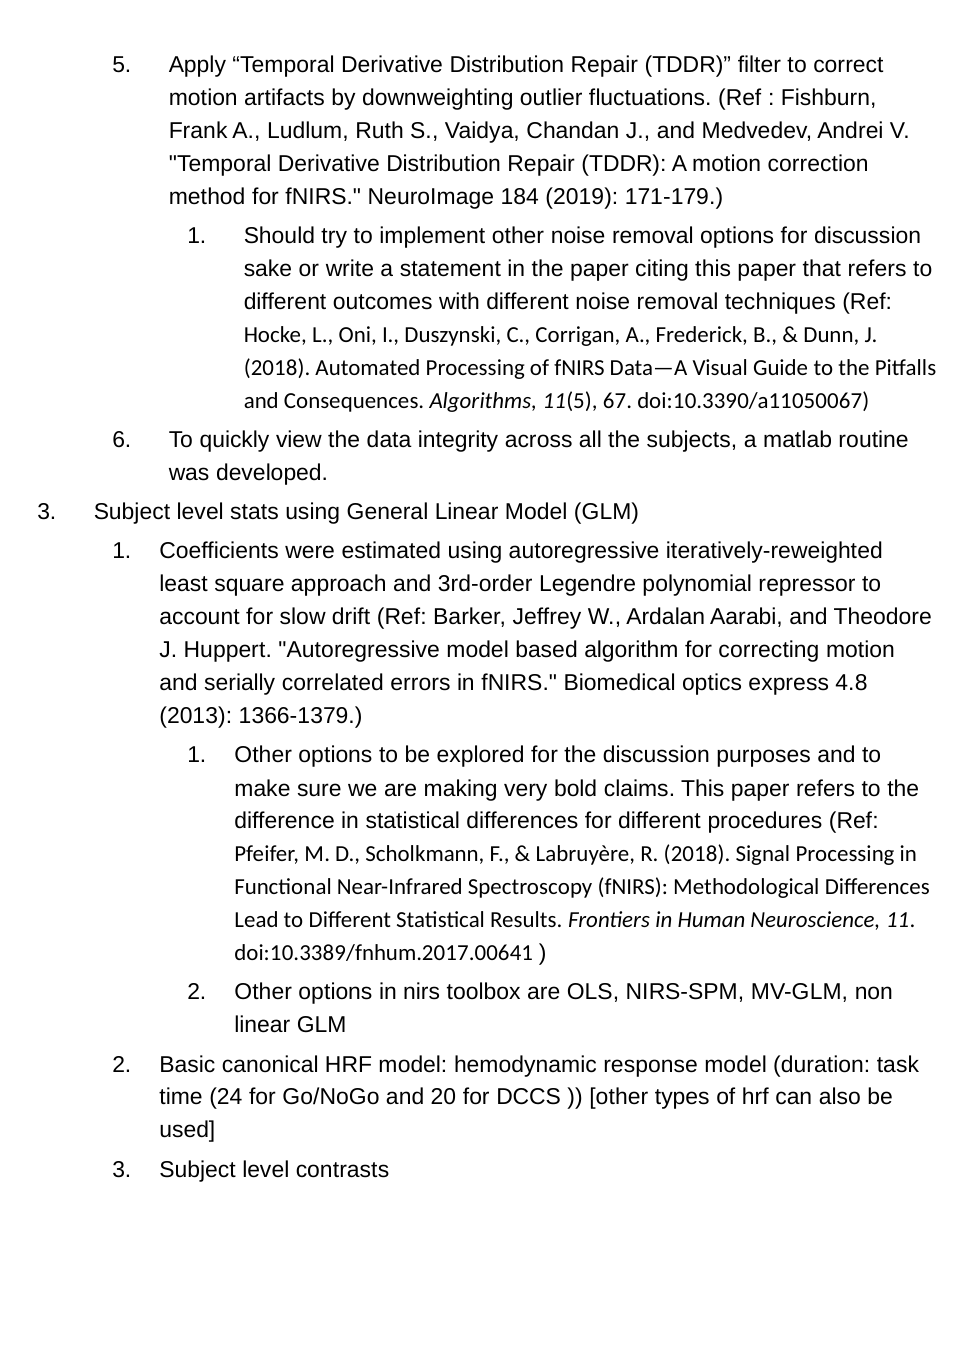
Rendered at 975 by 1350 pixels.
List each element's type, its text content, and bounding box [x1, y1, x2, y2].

text_box Apply “Temporal Derivative Distribution Repair (TDDR)” filter to correct motion artifacts by downweighting outlier fluctuations. (Ref : Fishburn, Frank A., Ludlum, Ruth S., Vaidya, Chandan J., and Medvedev, Andrei V. "Temporal Derivative Distribution Repair (TDDR): A motion correction method for fNIRS." NeuroImage 184 (2019): 171-179.) Should try to implement other noise removal options for discussion sake or write a statement in the paper citing this paper that refers to different outcomes with different noise removal techniques (Ref: Hocke, L., Oni, I., Duszynski, C., Corrigan, A., Frederick, B., & Dunn, J. (2018). Automated Processing of fNIRS Data—A Visual Guide to the Pitfalls and Consequences. Algorithms, 11(5), 67. doi:10.3390/a11050067) To quickly view the data integrity across all the subjects, a matlab routine was developed. Subject level stats using General Linear Model (GLM) Coefficients were estimated using autoregressive iteratively-reweighted least square approach and 3rd-order Legendre polynomial repressor to account for slow drift (Ref: Barker, Jeffrey W., Ardalan Aarabi, and Theodore J. Huppert. "Autoregressive model based algorithm for correcting motion and serially correlated errors in fNIRS." Biomedical optics express 4.8 (2013): 1366-1379.) Other options to be explored for the discussion purposes and to make sure we are making very bold claims. This paper refers to the difference in statistical differences for different procedures (Ref: Pfeifer, M. D., Scholkmann, F., & Labruyère, R. (2018). Signal Processing in Functional Near-Infrared Spectroscopy (fNIRS): Methodological Differences Lead to Different Statistical Results. Frontiers in Human Neuroscience, 11. doi:10.3389/fnhum.2017.00641 ) Other options in nirs toolbox are OLS, NIRS-SPM, MV-GLM, non linear GLM Basic canonical HRF model: hemodynamic response model (duration: task time (24 for Go/NoGo and 20 for DCCS )) [other types of hrf can also be used] Subject level contrasts [22, 36, 953, 1190]
